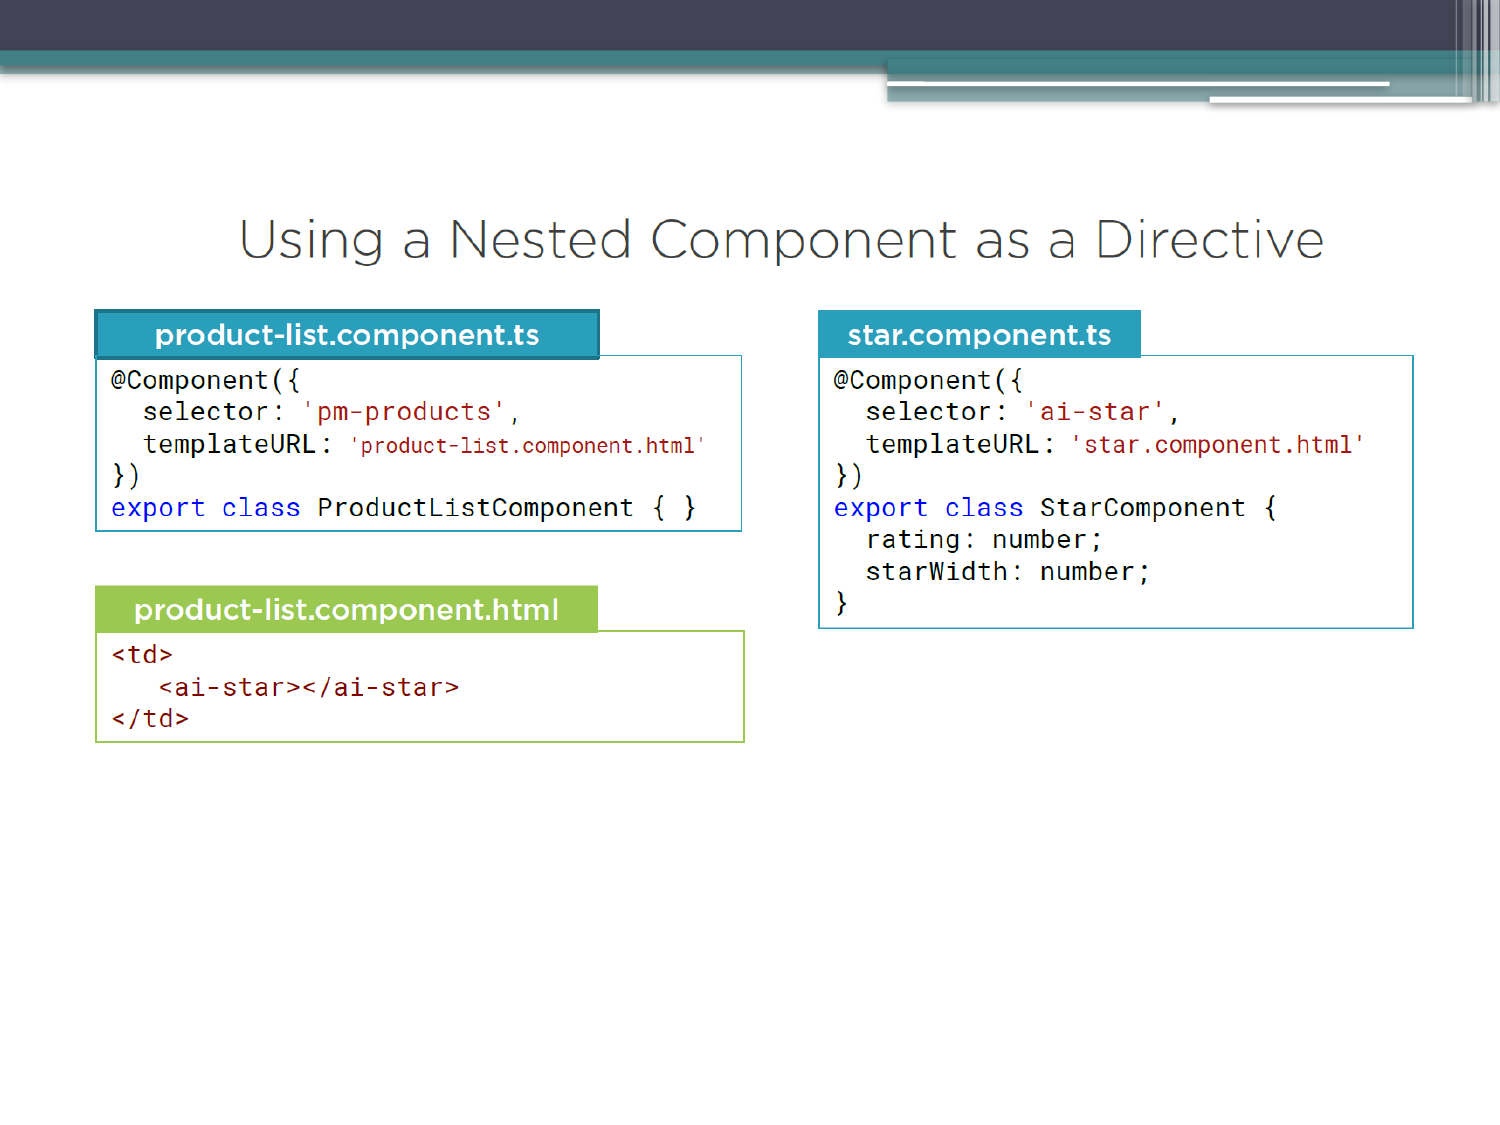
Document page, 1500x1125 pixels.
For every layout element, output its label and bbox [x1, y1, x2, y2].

list [87, 174, 1438, 767]
